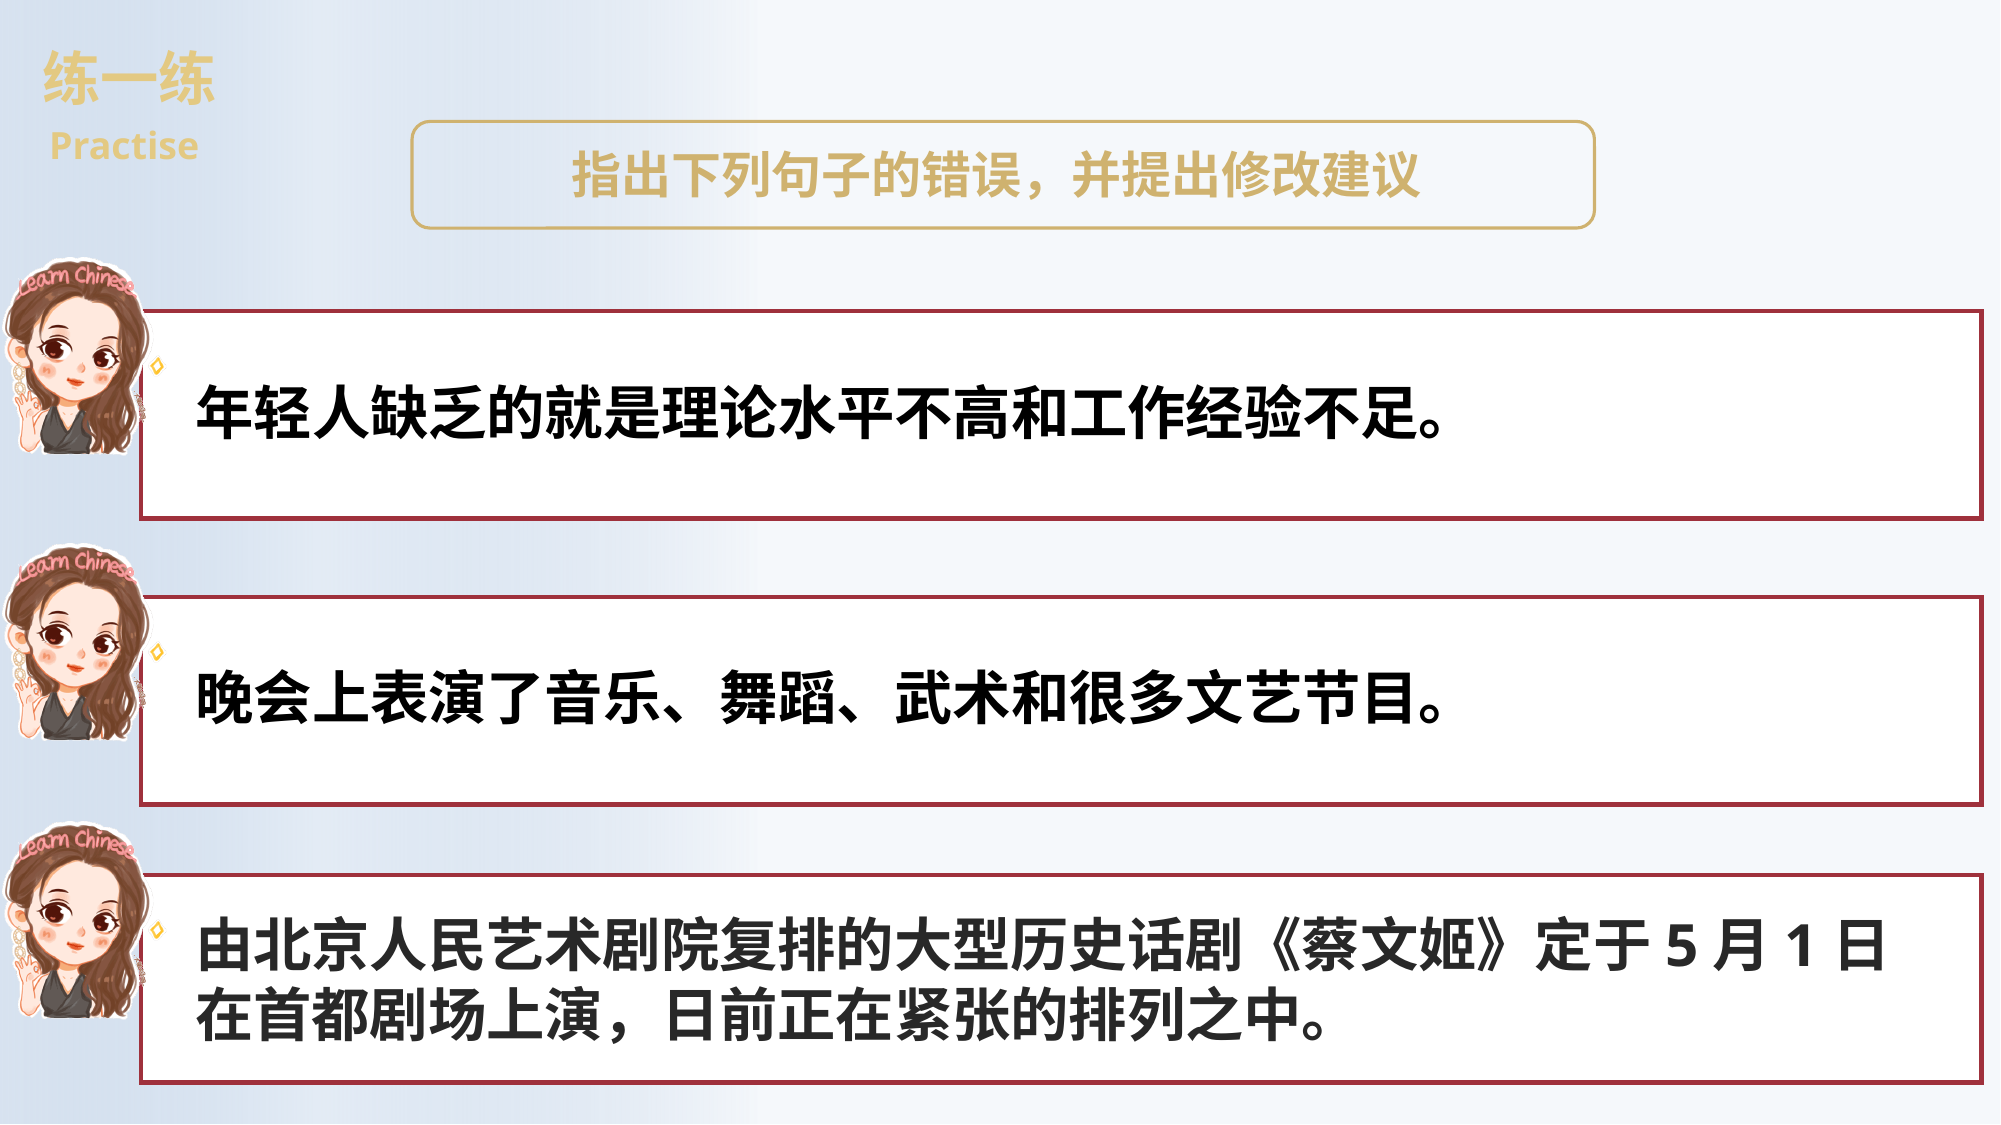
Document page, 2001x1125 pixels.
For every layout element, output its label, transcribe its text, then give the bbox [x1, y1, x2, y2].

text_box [397, 121, 1595, 229]
text_box 练一练 [27, 35, 233, 120]
text_box Practise [34, 115, 215, 175]
picture [0, 0, 2001, 1125]
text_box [0, 516, 1982, 794]
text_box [0, 230, 1982, 516]
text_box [0, 794, 1982, 1083]
